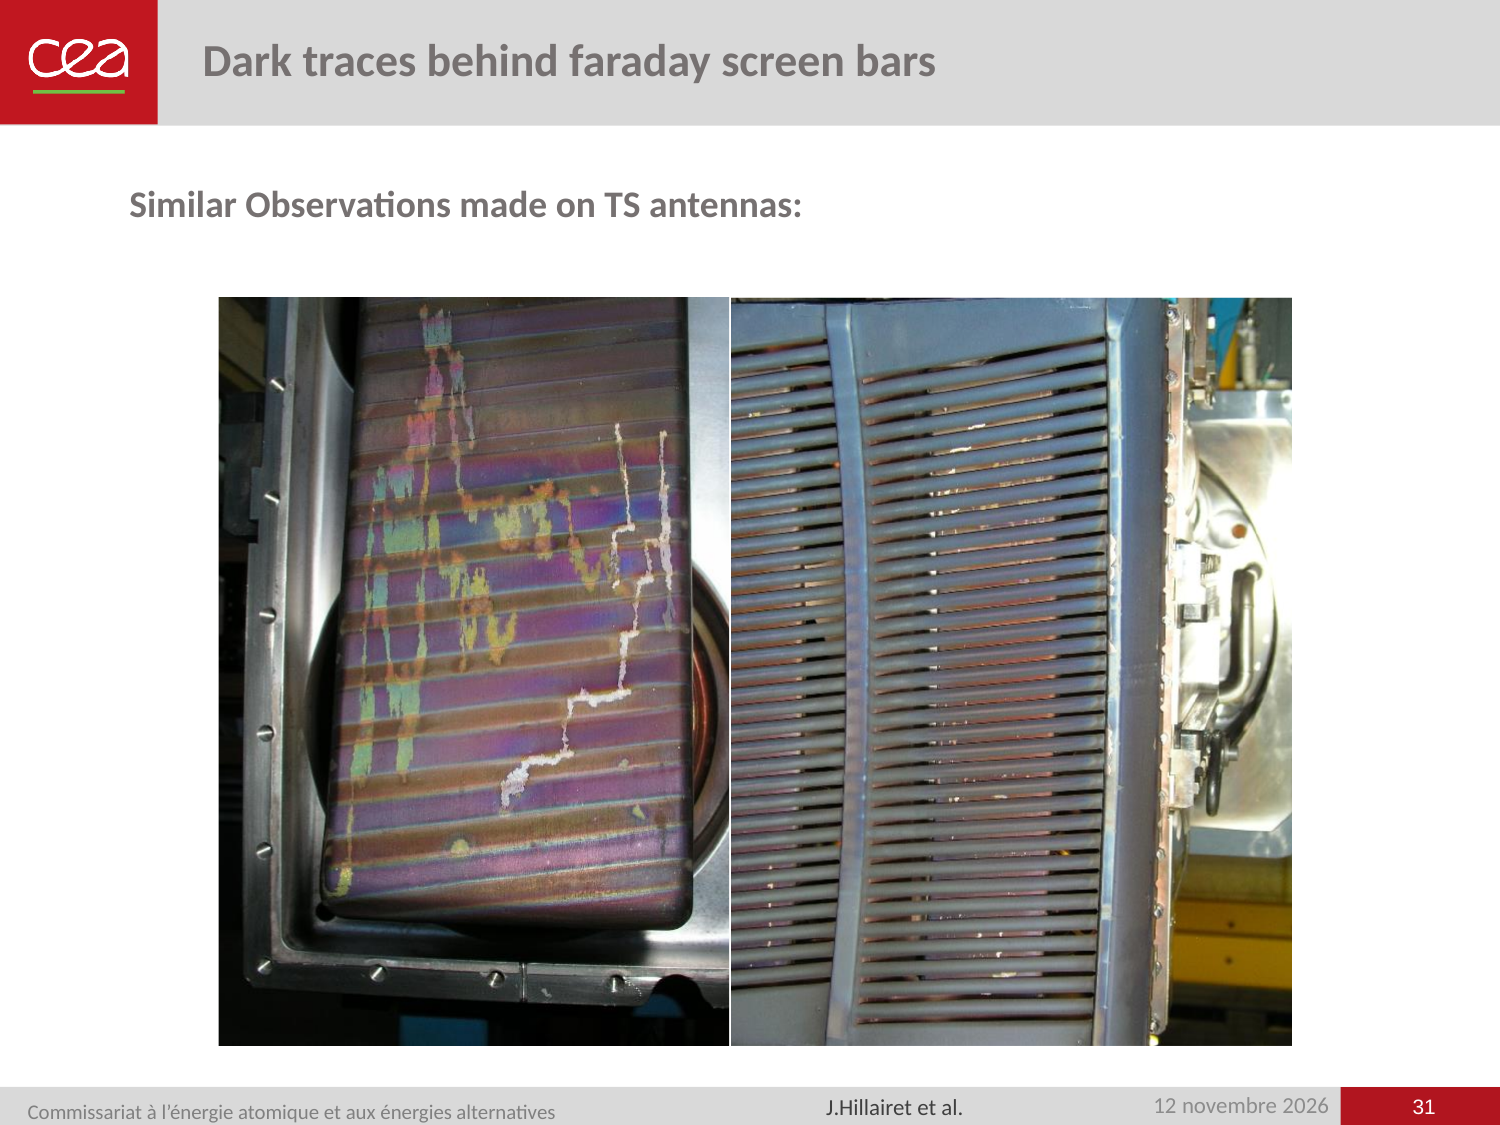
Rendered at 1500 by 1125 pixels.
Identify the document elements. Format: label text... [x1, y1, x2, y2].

list Similar Observations made on TS antennas: [108, 175, 1409, 238]
picture [27, 36, 129, 94]
title Dark traces behind faraday screen bars [181, 32, 1444, 95]
picture [636, 298, 1386, 1045]
slide_number 31 [1372, 1093, 1476, 1119]
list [218, 297, 730, 1046]
